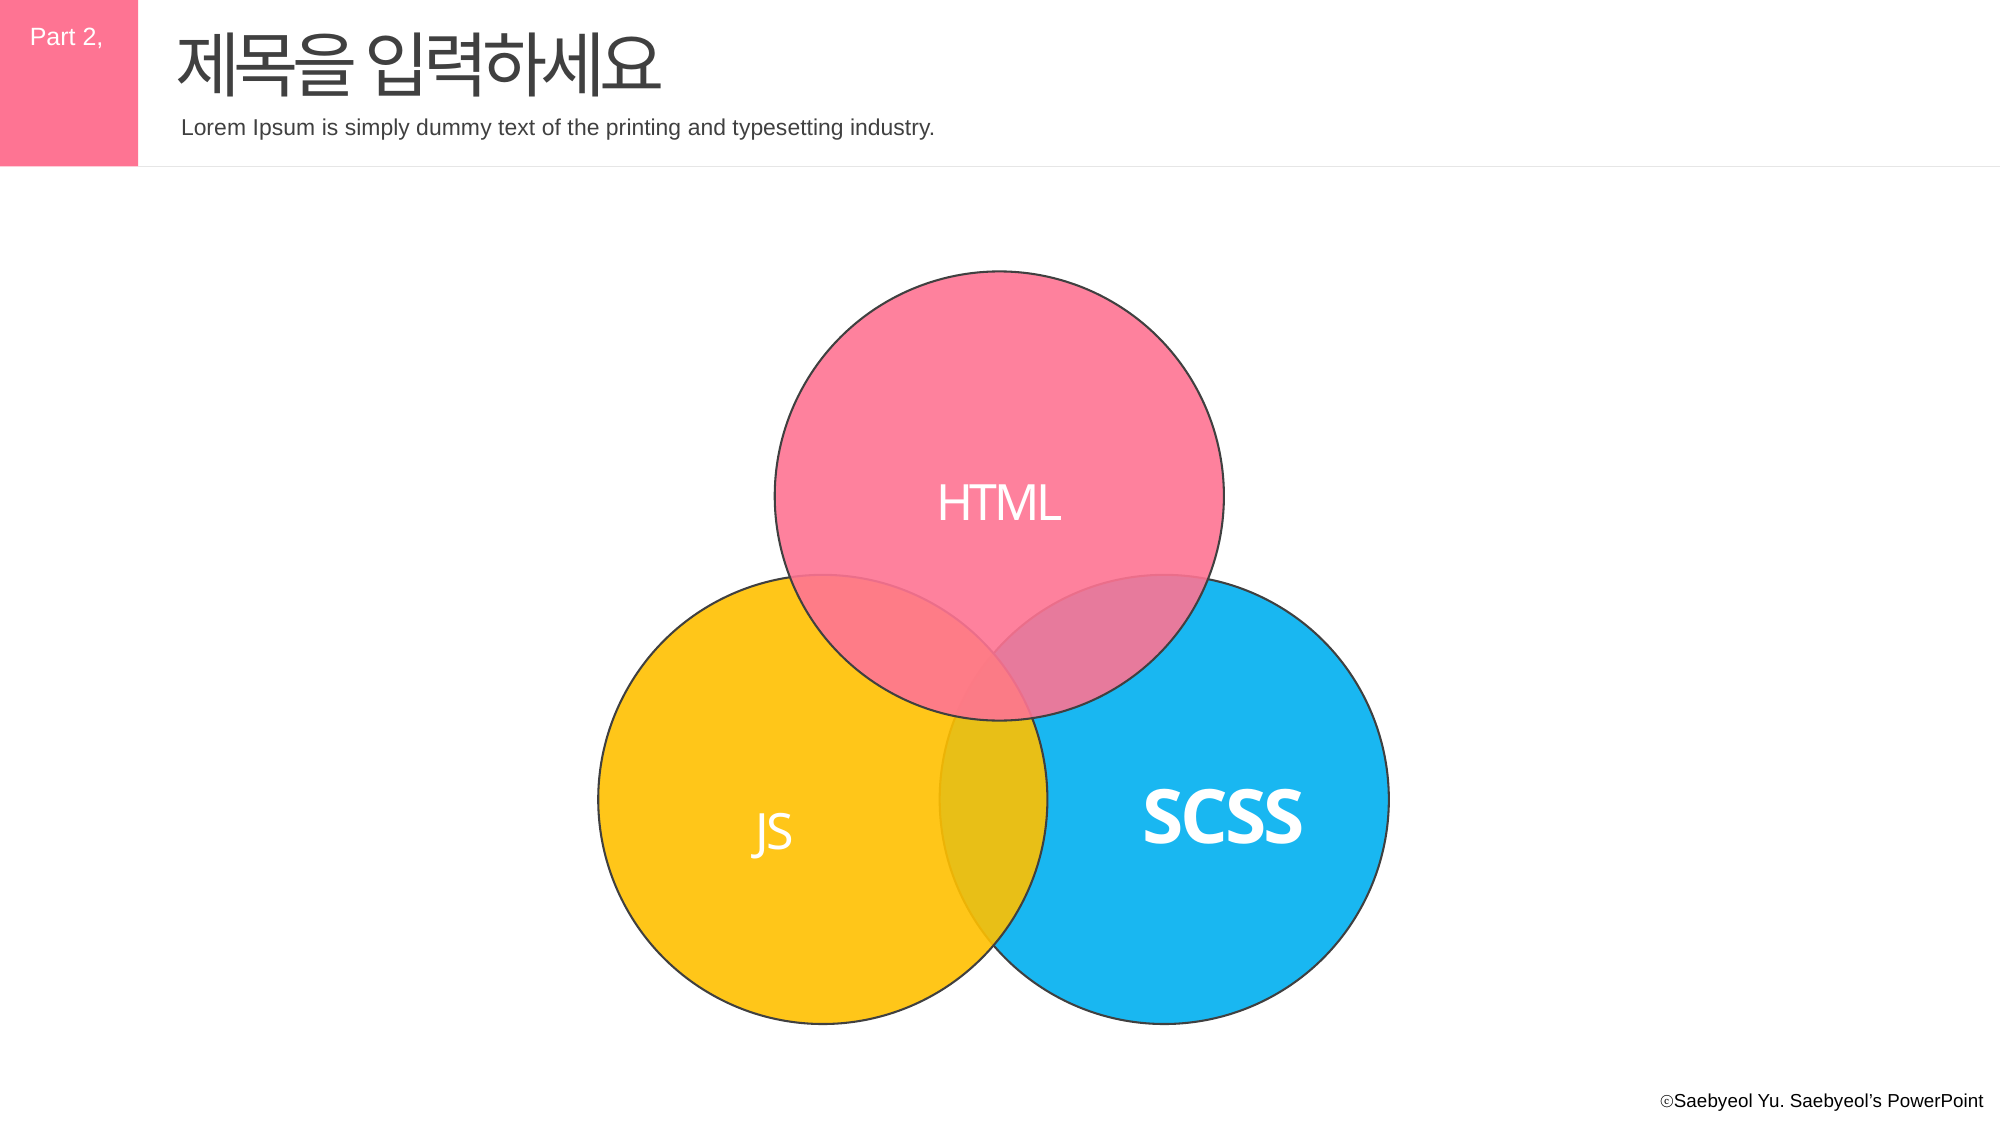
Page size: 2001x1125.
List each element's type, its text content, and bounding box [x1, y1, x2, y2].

text_box 제목을 입력하세요 [160, 13, 680, 114]
text_box Lorem Ipsum is simply dummy text of the printing and typesetting industry. [166, 104, 958, 148]
text_box JS [740, 791, 809, 867]
text_box HTML [921, 463, 1078, 538]
text_box [994, 578, 1390, 1026]
text_box [597, 576, 1049, 1026]
text_box Part 2, [15, 13, 119, 59]
text_box [773, 270, 1225, 722]
text_box [0, 0, 139, 167]
text_box SCSS [1128, 761, 1320, 867]
